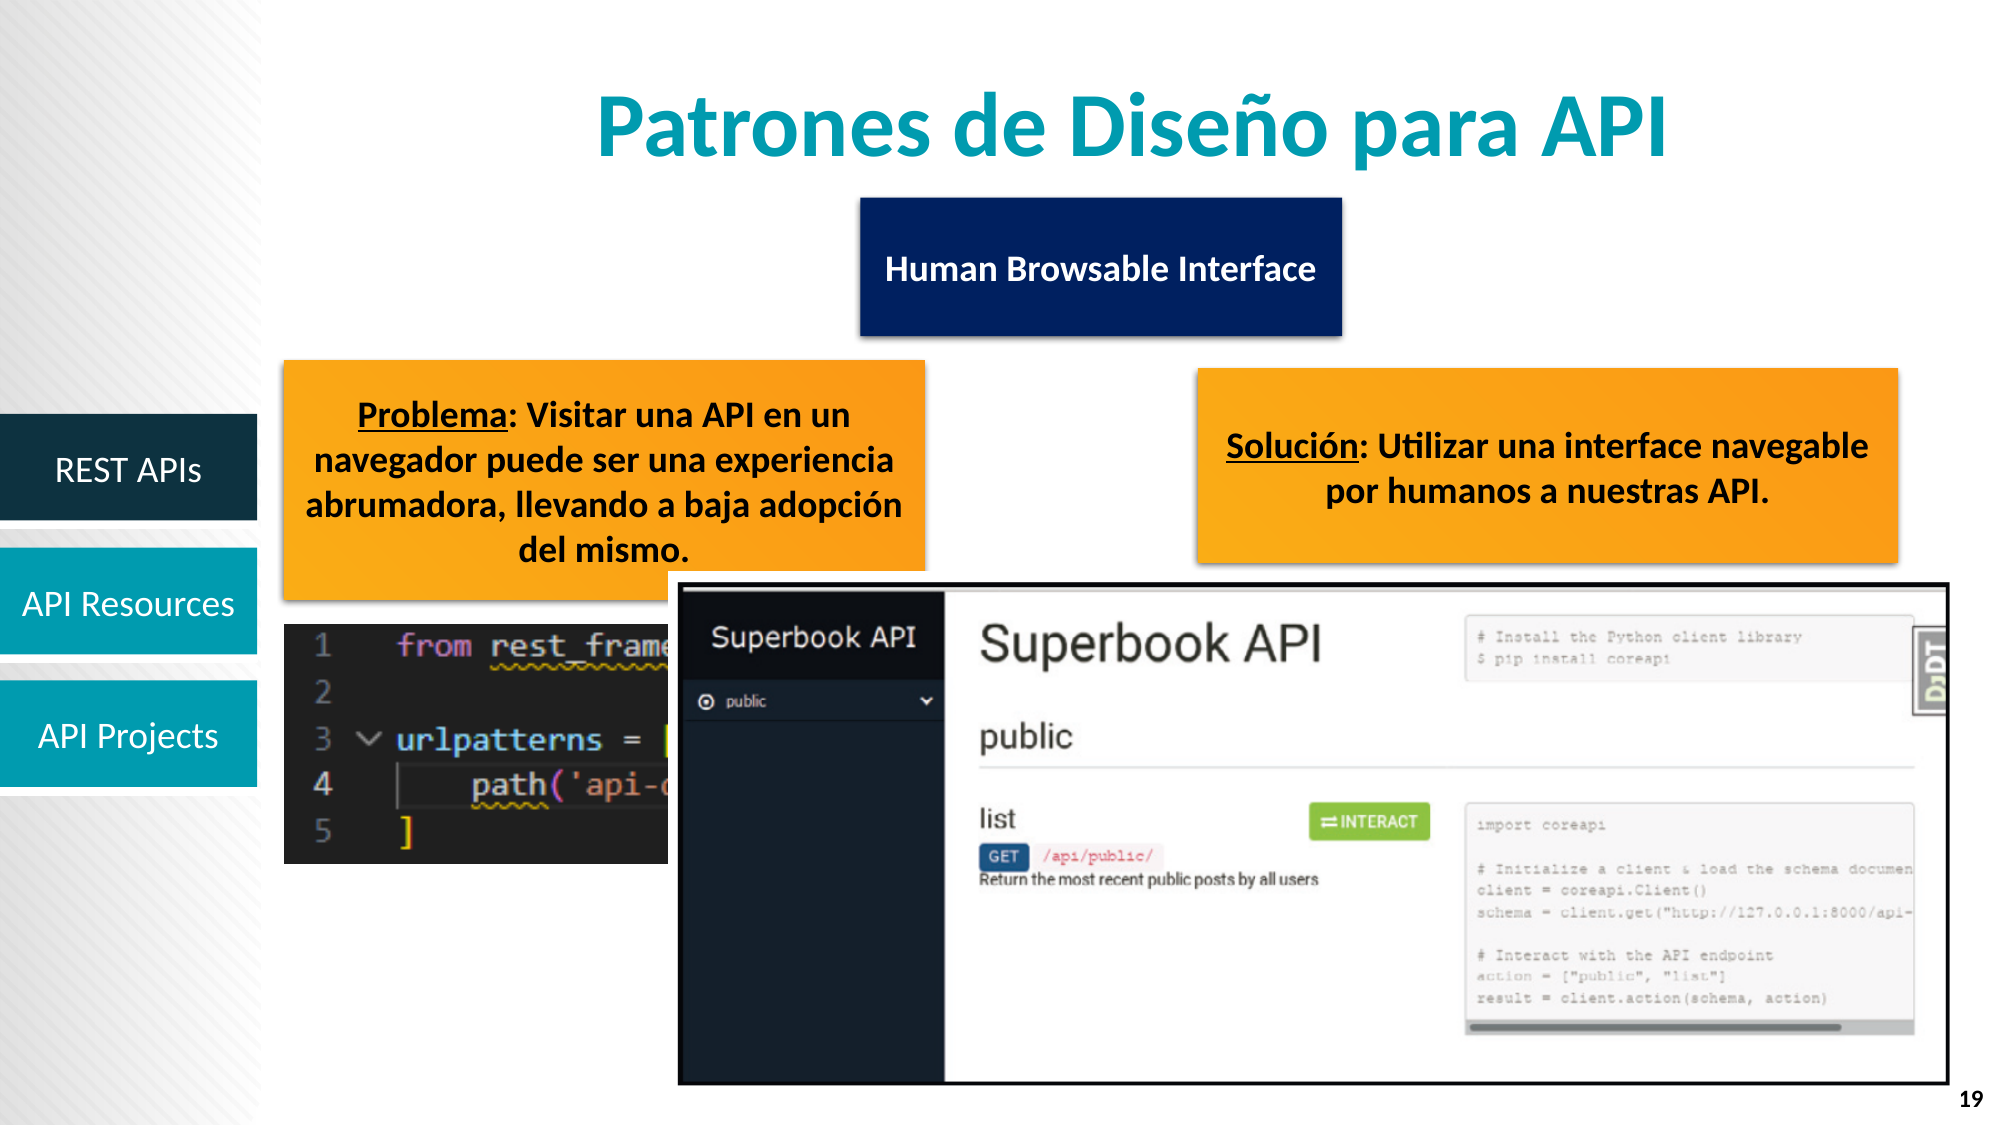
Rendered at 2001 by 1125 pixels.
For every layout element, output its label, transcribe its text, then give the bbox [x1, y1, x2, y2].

text_box Problema: Visitar una API en un navegador puede ser una experiencia abrumadora, llevando a baja adopción del mismo. [283, 360, 925, 600]
picture [283, 571, 1961, 1098]
title Patrones de Diseño para API [340, 36, 1927, 204]
slide_number 19 [1921, 1072, 2000, 1124]
text_box Human Browsable Interface [860, 197, 1343, 337]
text_box Solución: Utilizar una interface navegable por humanos a nuestras API. [1197, 368, 1899, 563]
